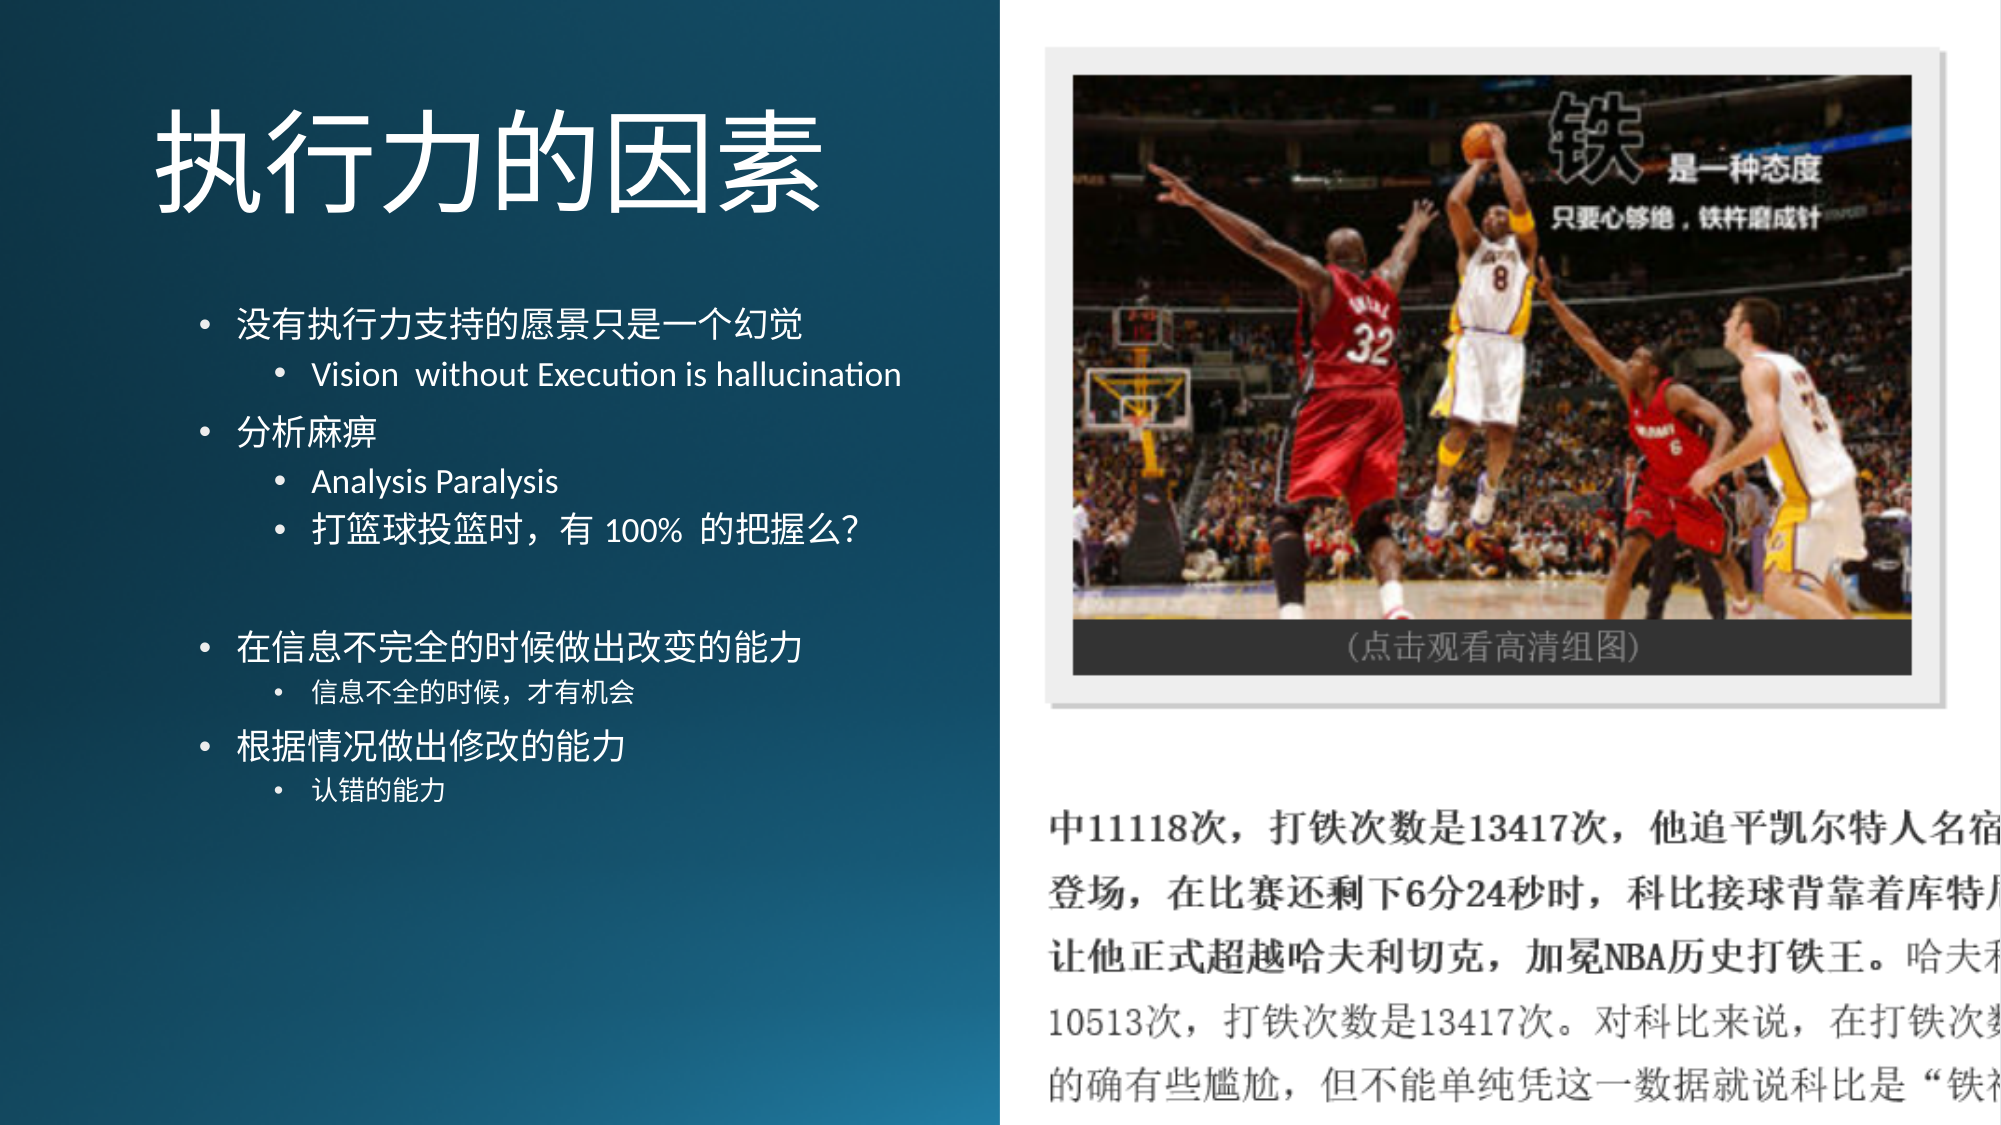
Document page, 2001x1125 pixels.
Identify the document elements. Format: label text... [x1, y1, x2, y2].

title 执行力的因素 [137, 59, 934, 278]
picture [0, 0, 2001, 1125]
list 没有执行力支持的愿景只是一个幻觉 Vision without Execution is hallucination 分析麻痹 Analysis Paralysis 打篮球投篮时，有100% 的把握么？ 在信息不完全的时候做出改变的能力 信息不全的时候，才有机会 根据情况做出修改的能力 认错的能力 [183, 299, 934, 1014]
